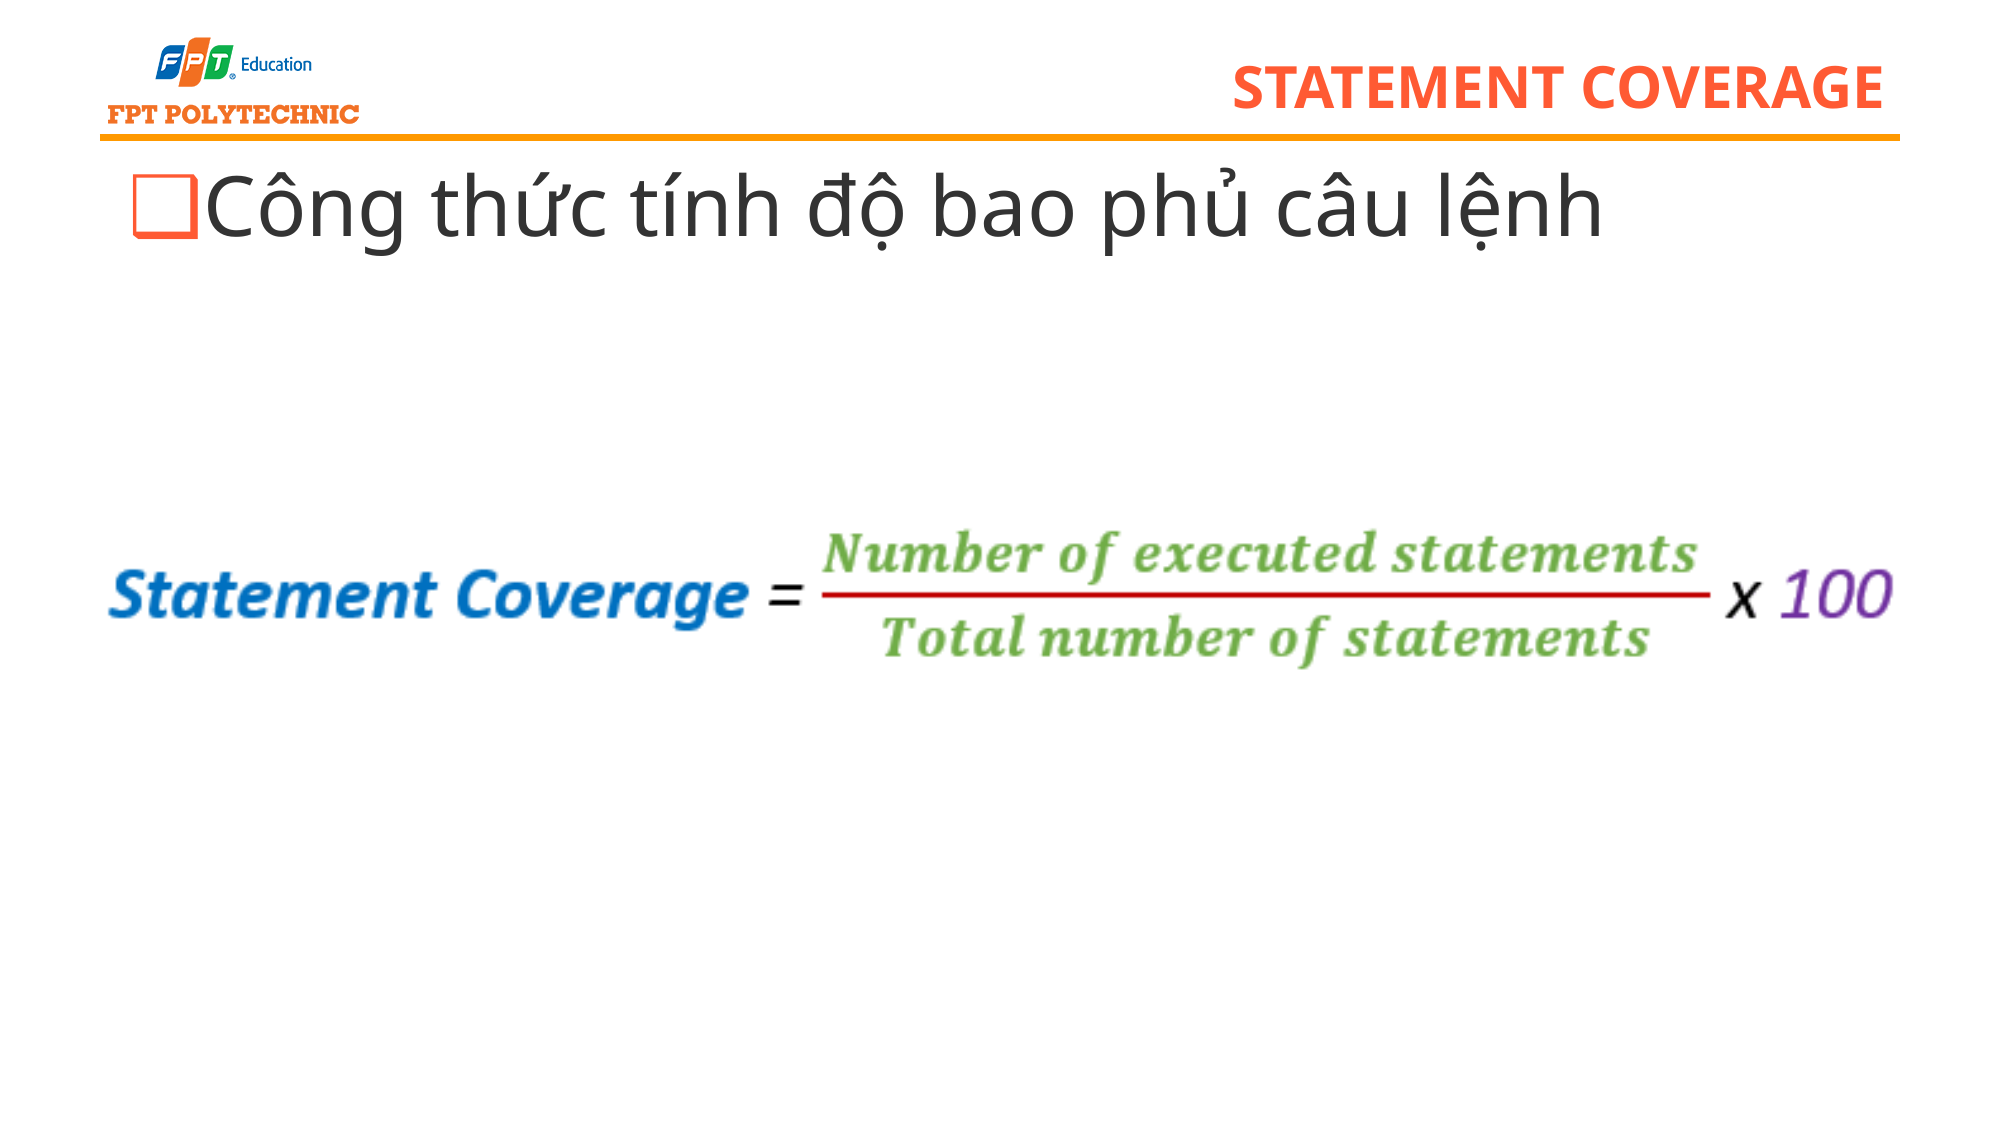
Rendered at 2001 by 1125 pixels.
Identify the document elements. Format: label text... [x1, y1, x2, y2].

title statement coverage [366, 45, 1900, 125]
text_box Công thức tính độ bao phủ câu lệnh [113, 145, 2000, 980]
picture [99, 135, 367, 143]
picture [99, 25, 367, 134]
picture [89, 509, 1911, 680]
